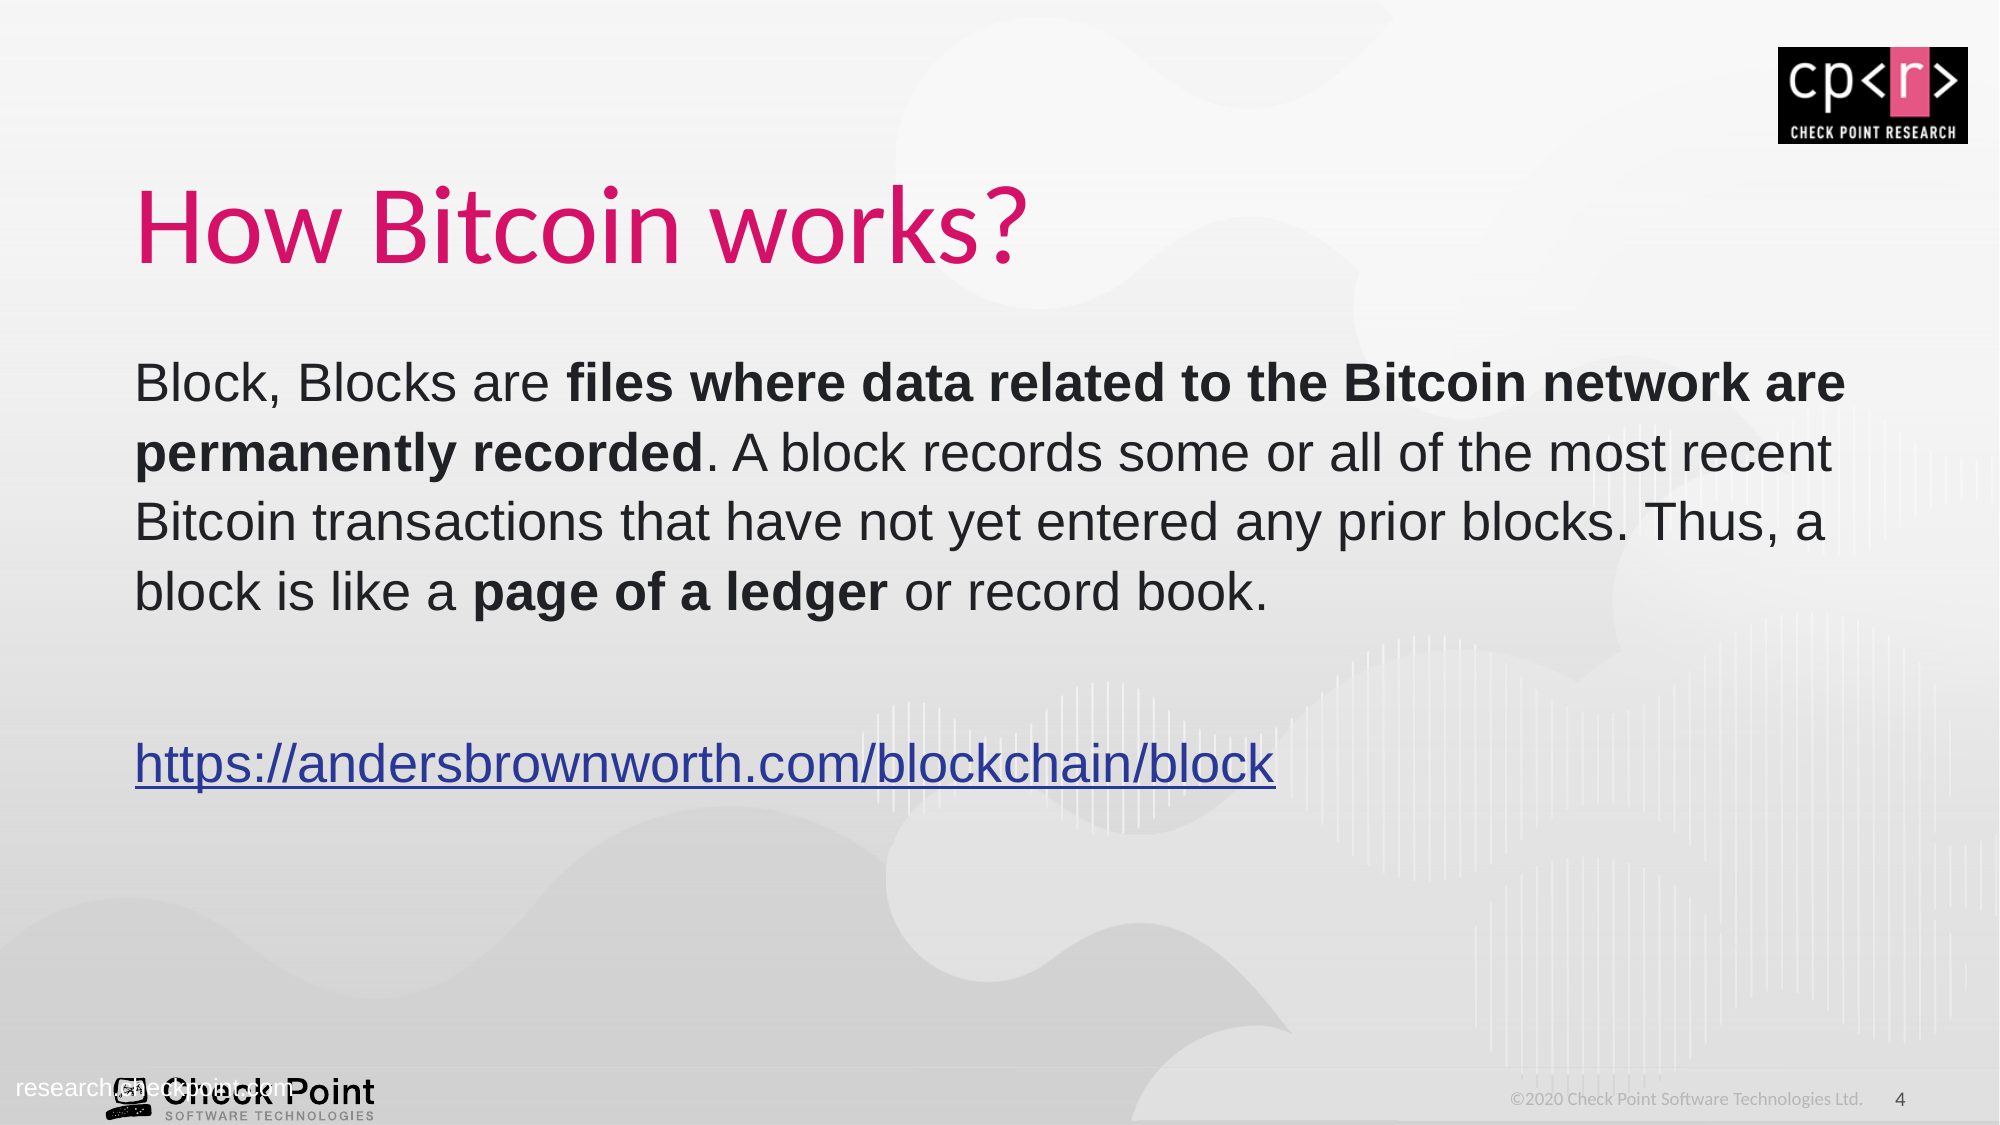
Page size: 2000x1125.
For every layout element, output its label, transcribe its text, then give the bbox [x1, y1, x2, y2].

text_box research.checkpoint.com [0, 1063, 310, 1109]
title How Bitcoin works? [119, 134, 1808, 251]
picture [0, 0, 2000, 1067]
picture [0, 1068, 2000, 1125]
text_box Block, Blocks are files where data related to the Bitcoin network are permanently recorded. A block records some or all of the most recent Bitcoin transactions that have not yet entered any prior blocks. Thus, a block is like a page of a ledger or record book. https://andersbrownworth.com/blockchain/block [119, 253, 1900, 974]
picture [315, 1089, 324, 1101]
